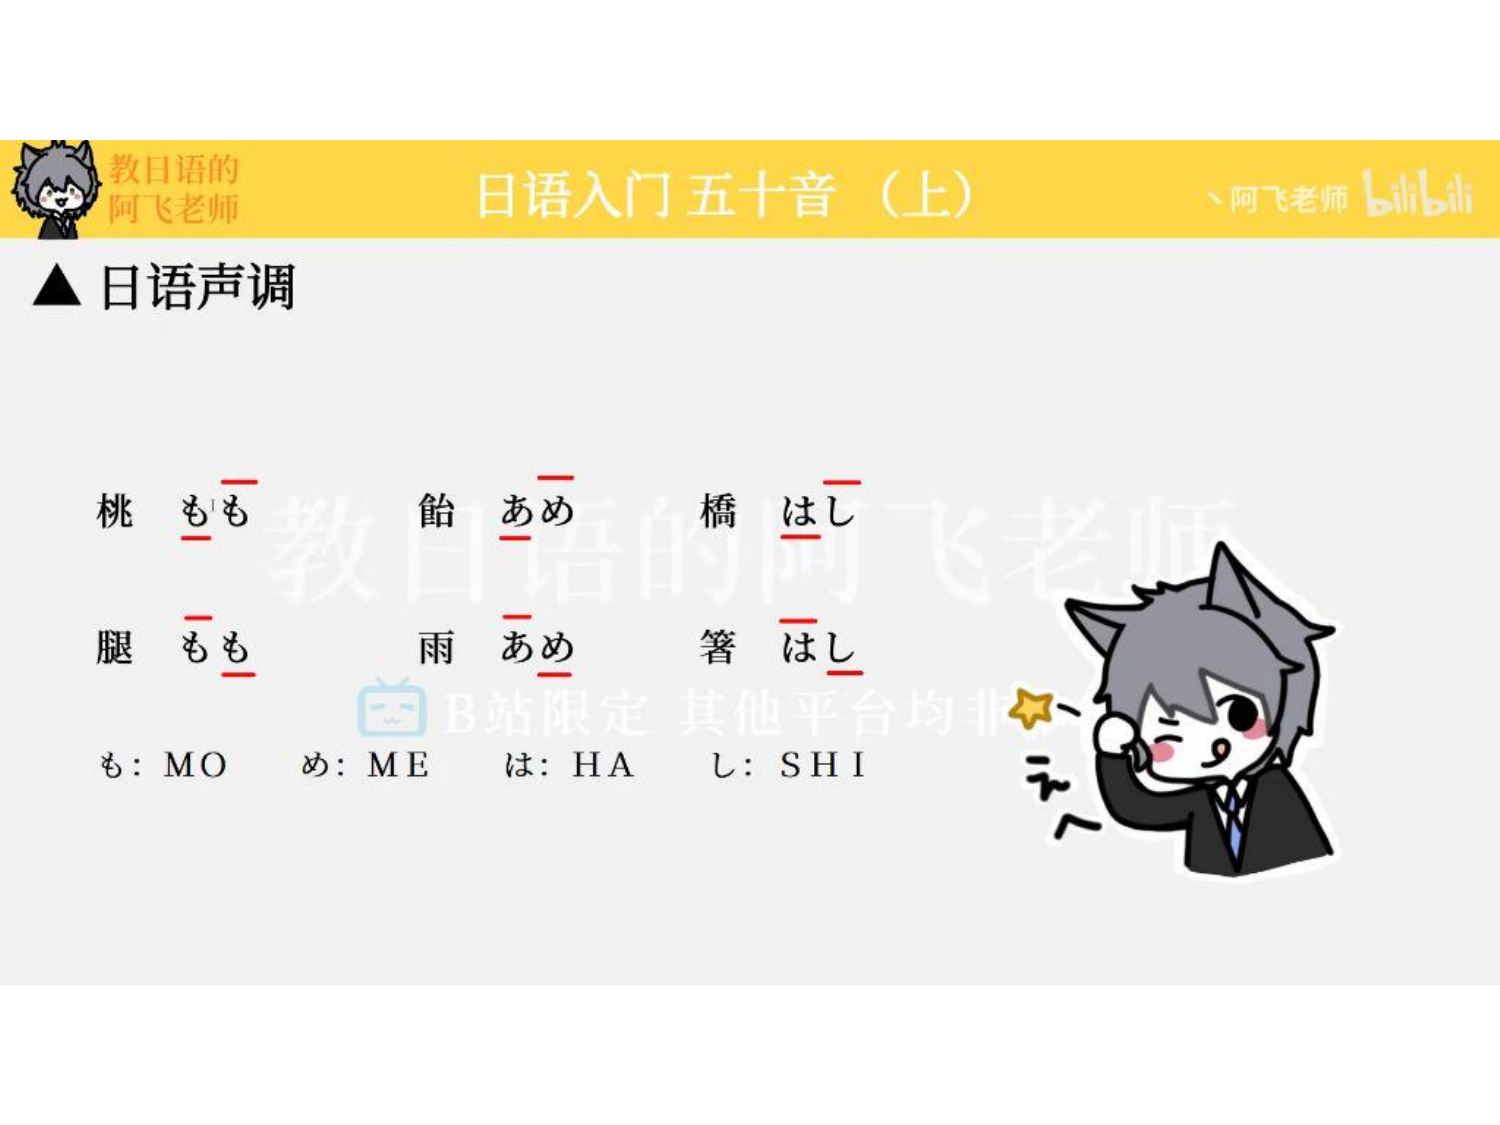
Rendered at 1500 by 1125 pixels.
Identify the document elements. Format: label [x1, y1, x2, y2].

picture [0, 140, 1500, 985]
